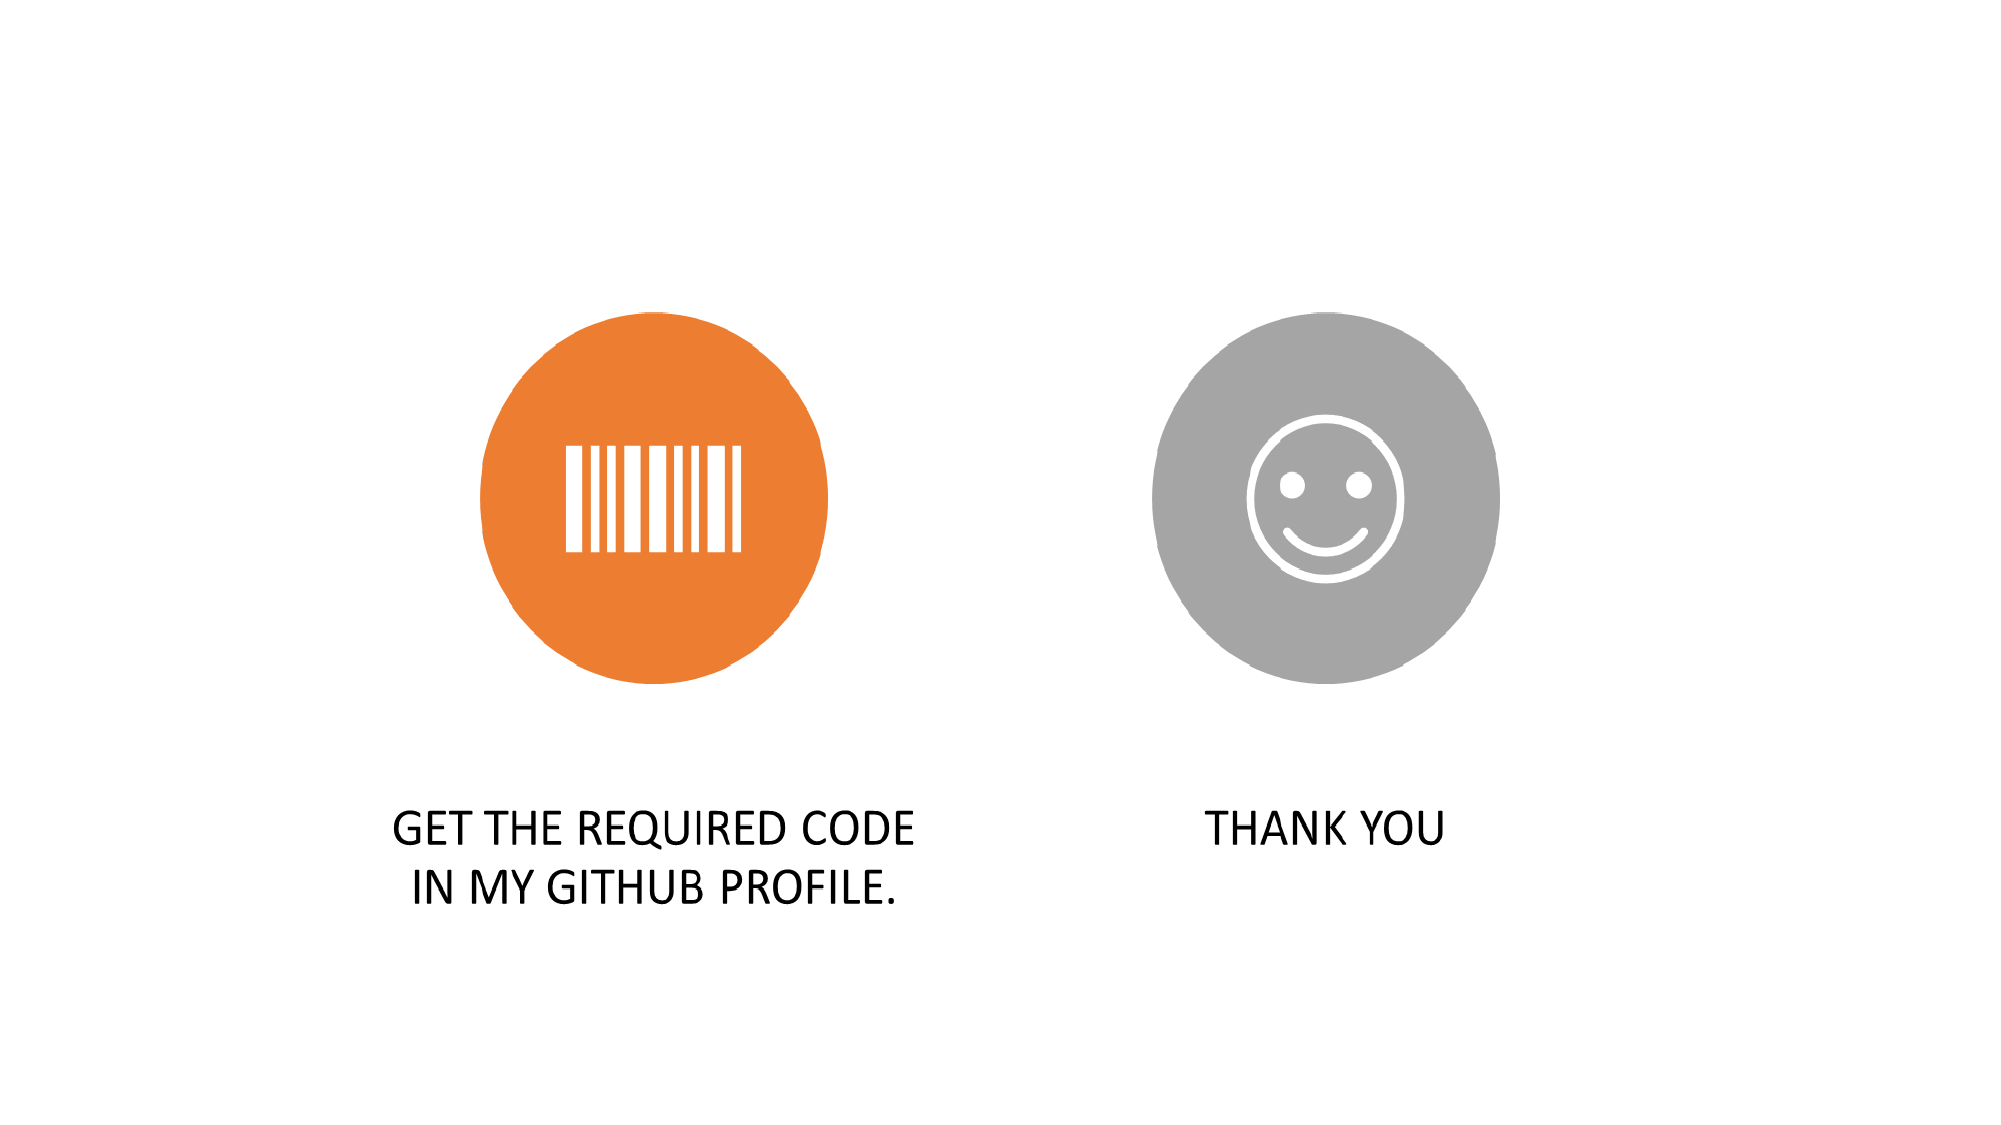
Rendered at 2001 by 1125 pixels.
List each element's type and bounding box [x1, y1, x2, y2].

list [83, 249, 1895, 986]
